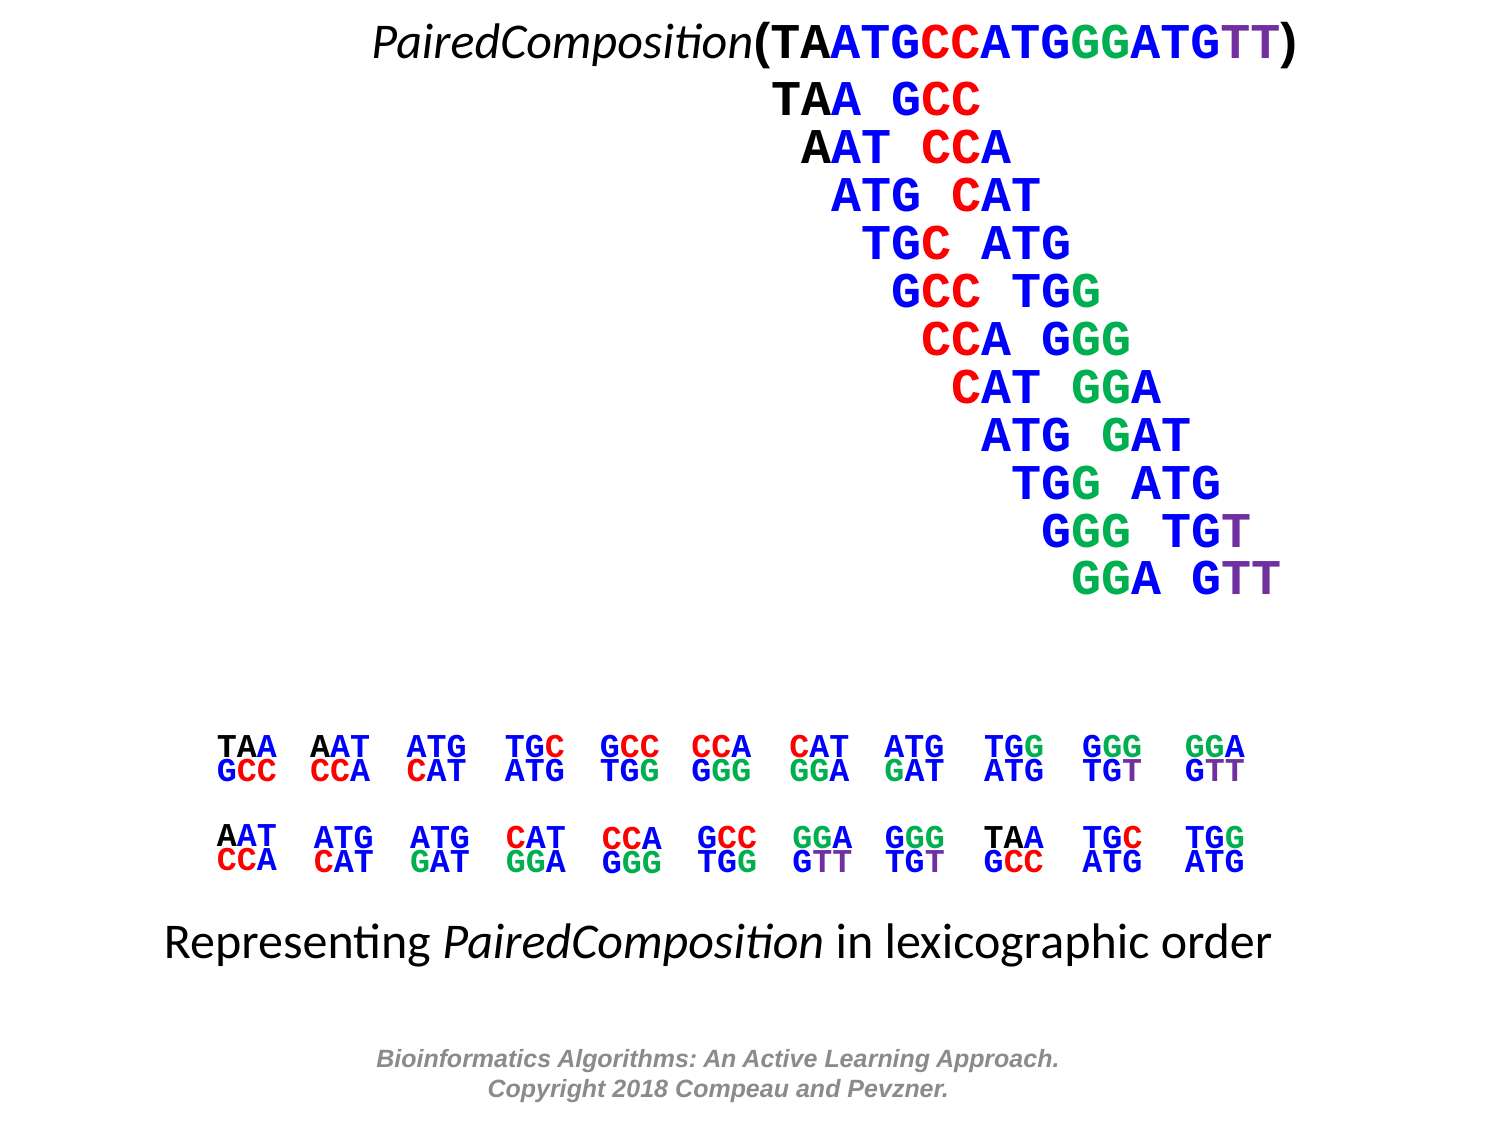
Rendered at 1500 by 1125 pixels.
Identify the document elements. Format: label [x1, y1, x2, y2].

text_box [201, 819, 1261, 888]
footer [337, 1042, 1100, 1103]
text_box [201, 730, 1263, 796]
text_box [10, 1, 1500, 612]
text_box [9, 912, 1488, 976]
